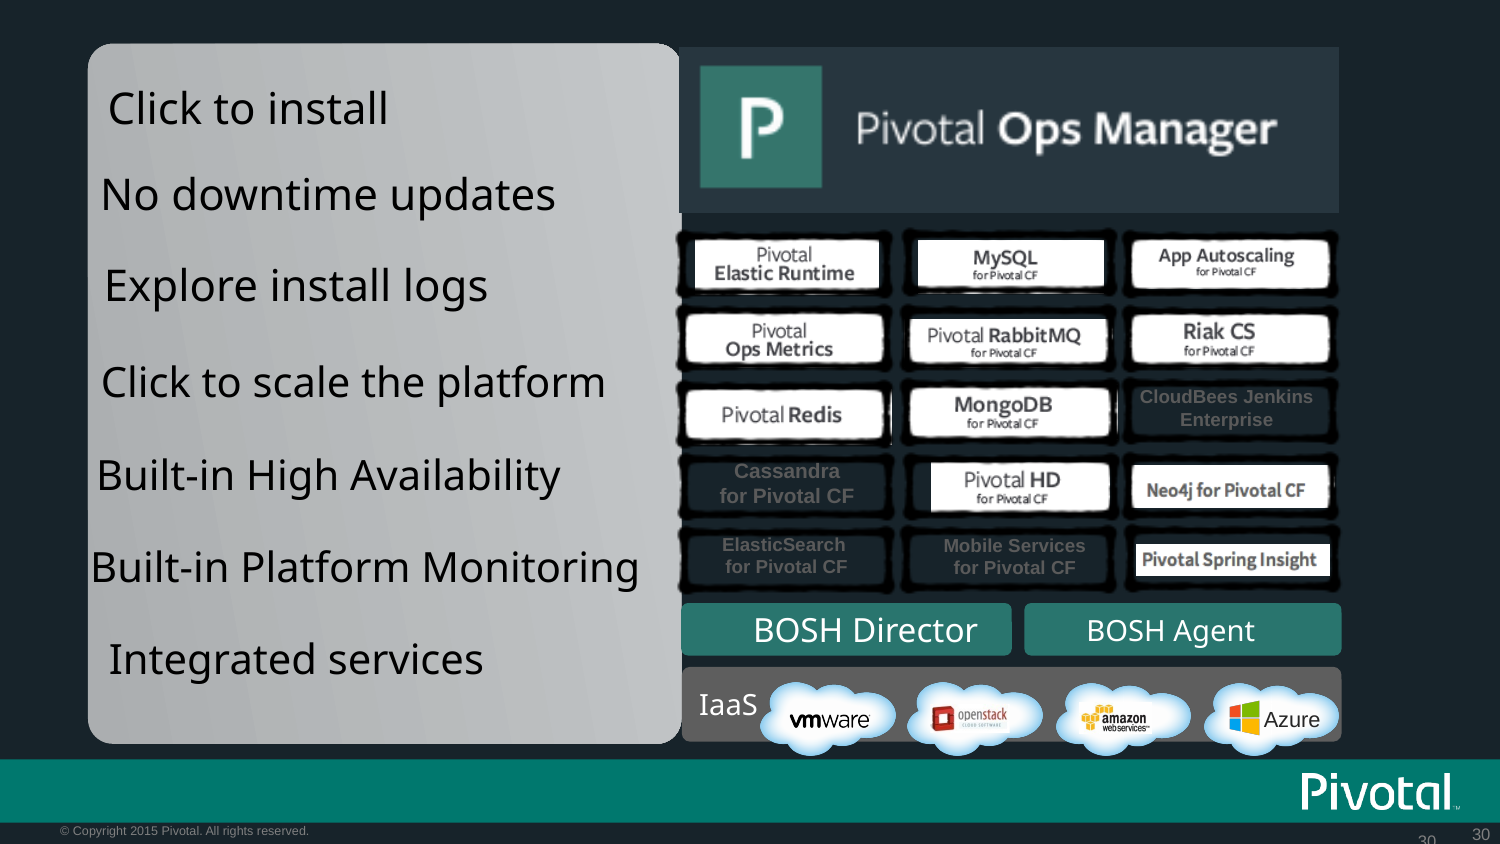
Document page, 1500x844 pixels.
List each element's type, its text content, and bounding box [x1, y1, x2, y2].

text_box Built-in Platform Monitoring [81, 532, 649, 600]
text_box Integrated services [100, 624, 493, 692]
picture [674, 226, 1345, 599]
text_box Click to install [99, 71, 398, 142]
text_box No downtime updates [91, 157, 566, 227]
picture [678, 47, 1340, 214]
picture [1302, 773, 1460, 810]
text_box BOSH Director [681, 605, 1012, 656]
text_box BOSH Agent [1024, 604, 1342, 656]
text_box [760, 682, 1340, 759]
text_box IaaS [681, 666, 1342, 742]
text_box Built-in High Availability [87, 440, 570, 507]
slide_number 30 [1403, 823, 1491, 844]
text_box [87, 43, 682, 744]
text_box Explore install logs [95, 249, 498, 319]
text_box Click to scale the platform [92, 347, 616, 414]
